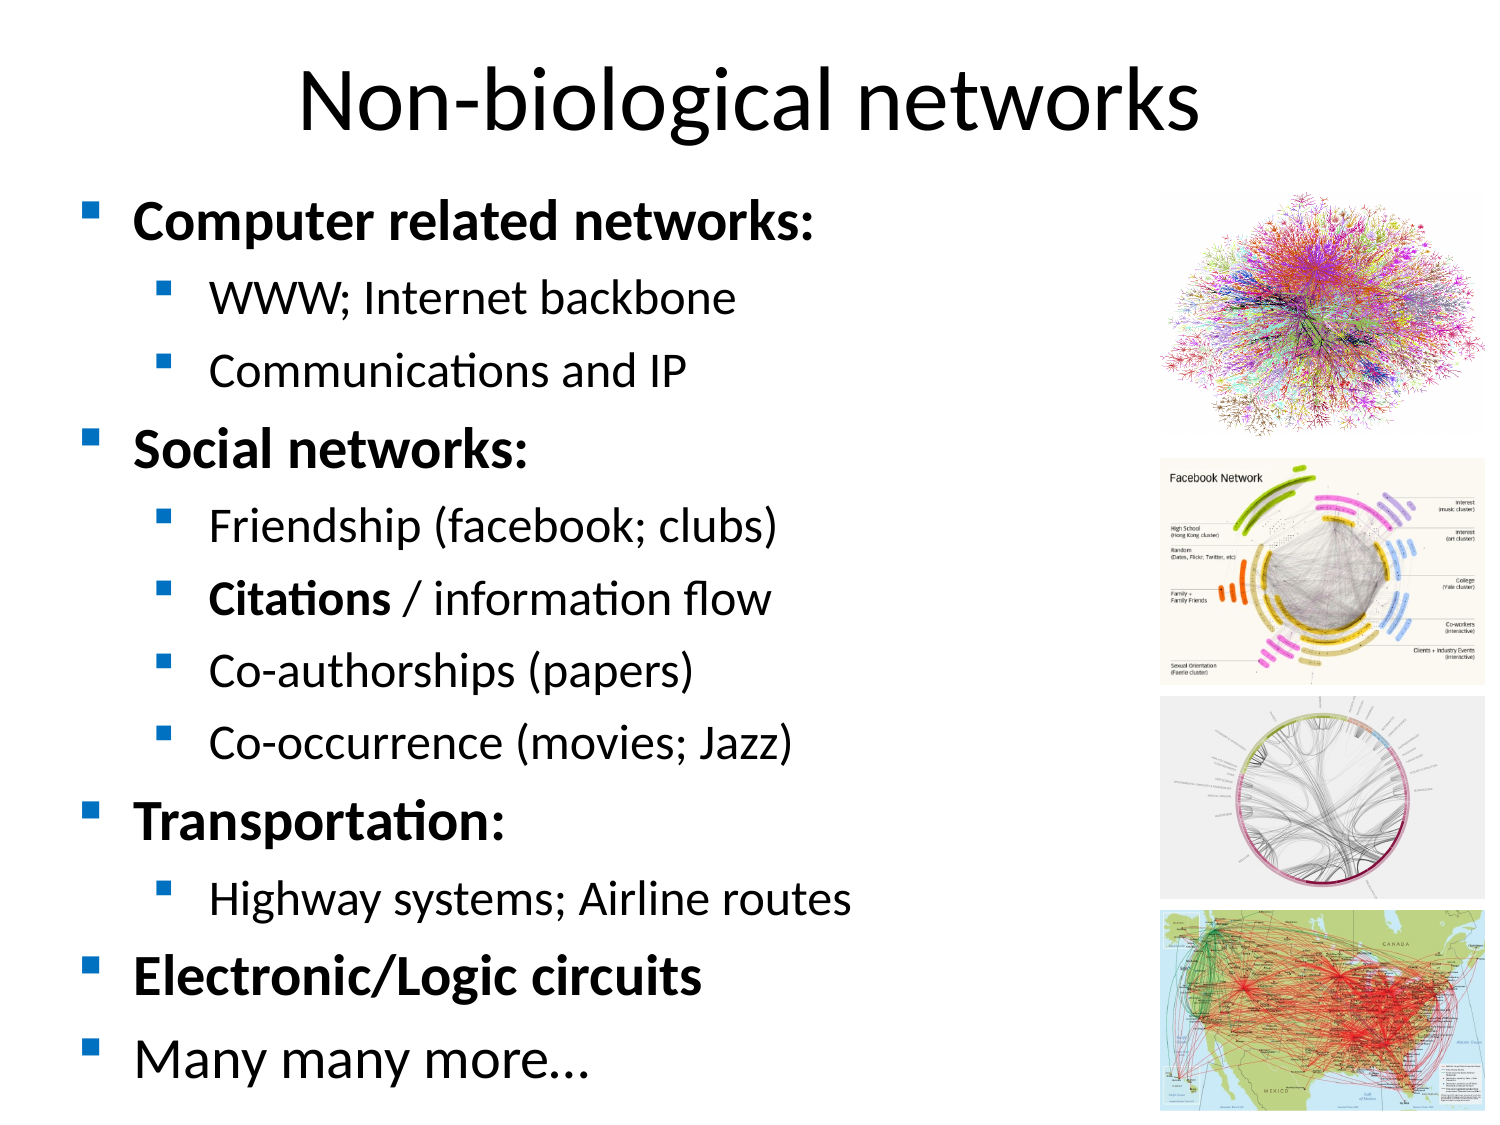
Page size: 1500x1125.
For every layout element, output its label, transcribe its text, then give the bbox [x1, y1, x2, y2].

text_box Computer related networks: WWW; Internet backbone Communications and IP Social networks: Friendship (facebook; clubs) Citations / information flow Co-authorships (papers) Co-occurrence (movies; Jazz) Transportation: Highway systems; Airline routes Electronic/Logic circuits Many many more… [62, 174, 1467, 328]
picture [1160, 192, 1485, 436]
text_box Non-biological networks [0, 0, 1500, 187]
picture [1160, 696, 1485, 900]
picture [1160, 458, 1485, 685]
picture [1160, 909, 1485, 1111]
